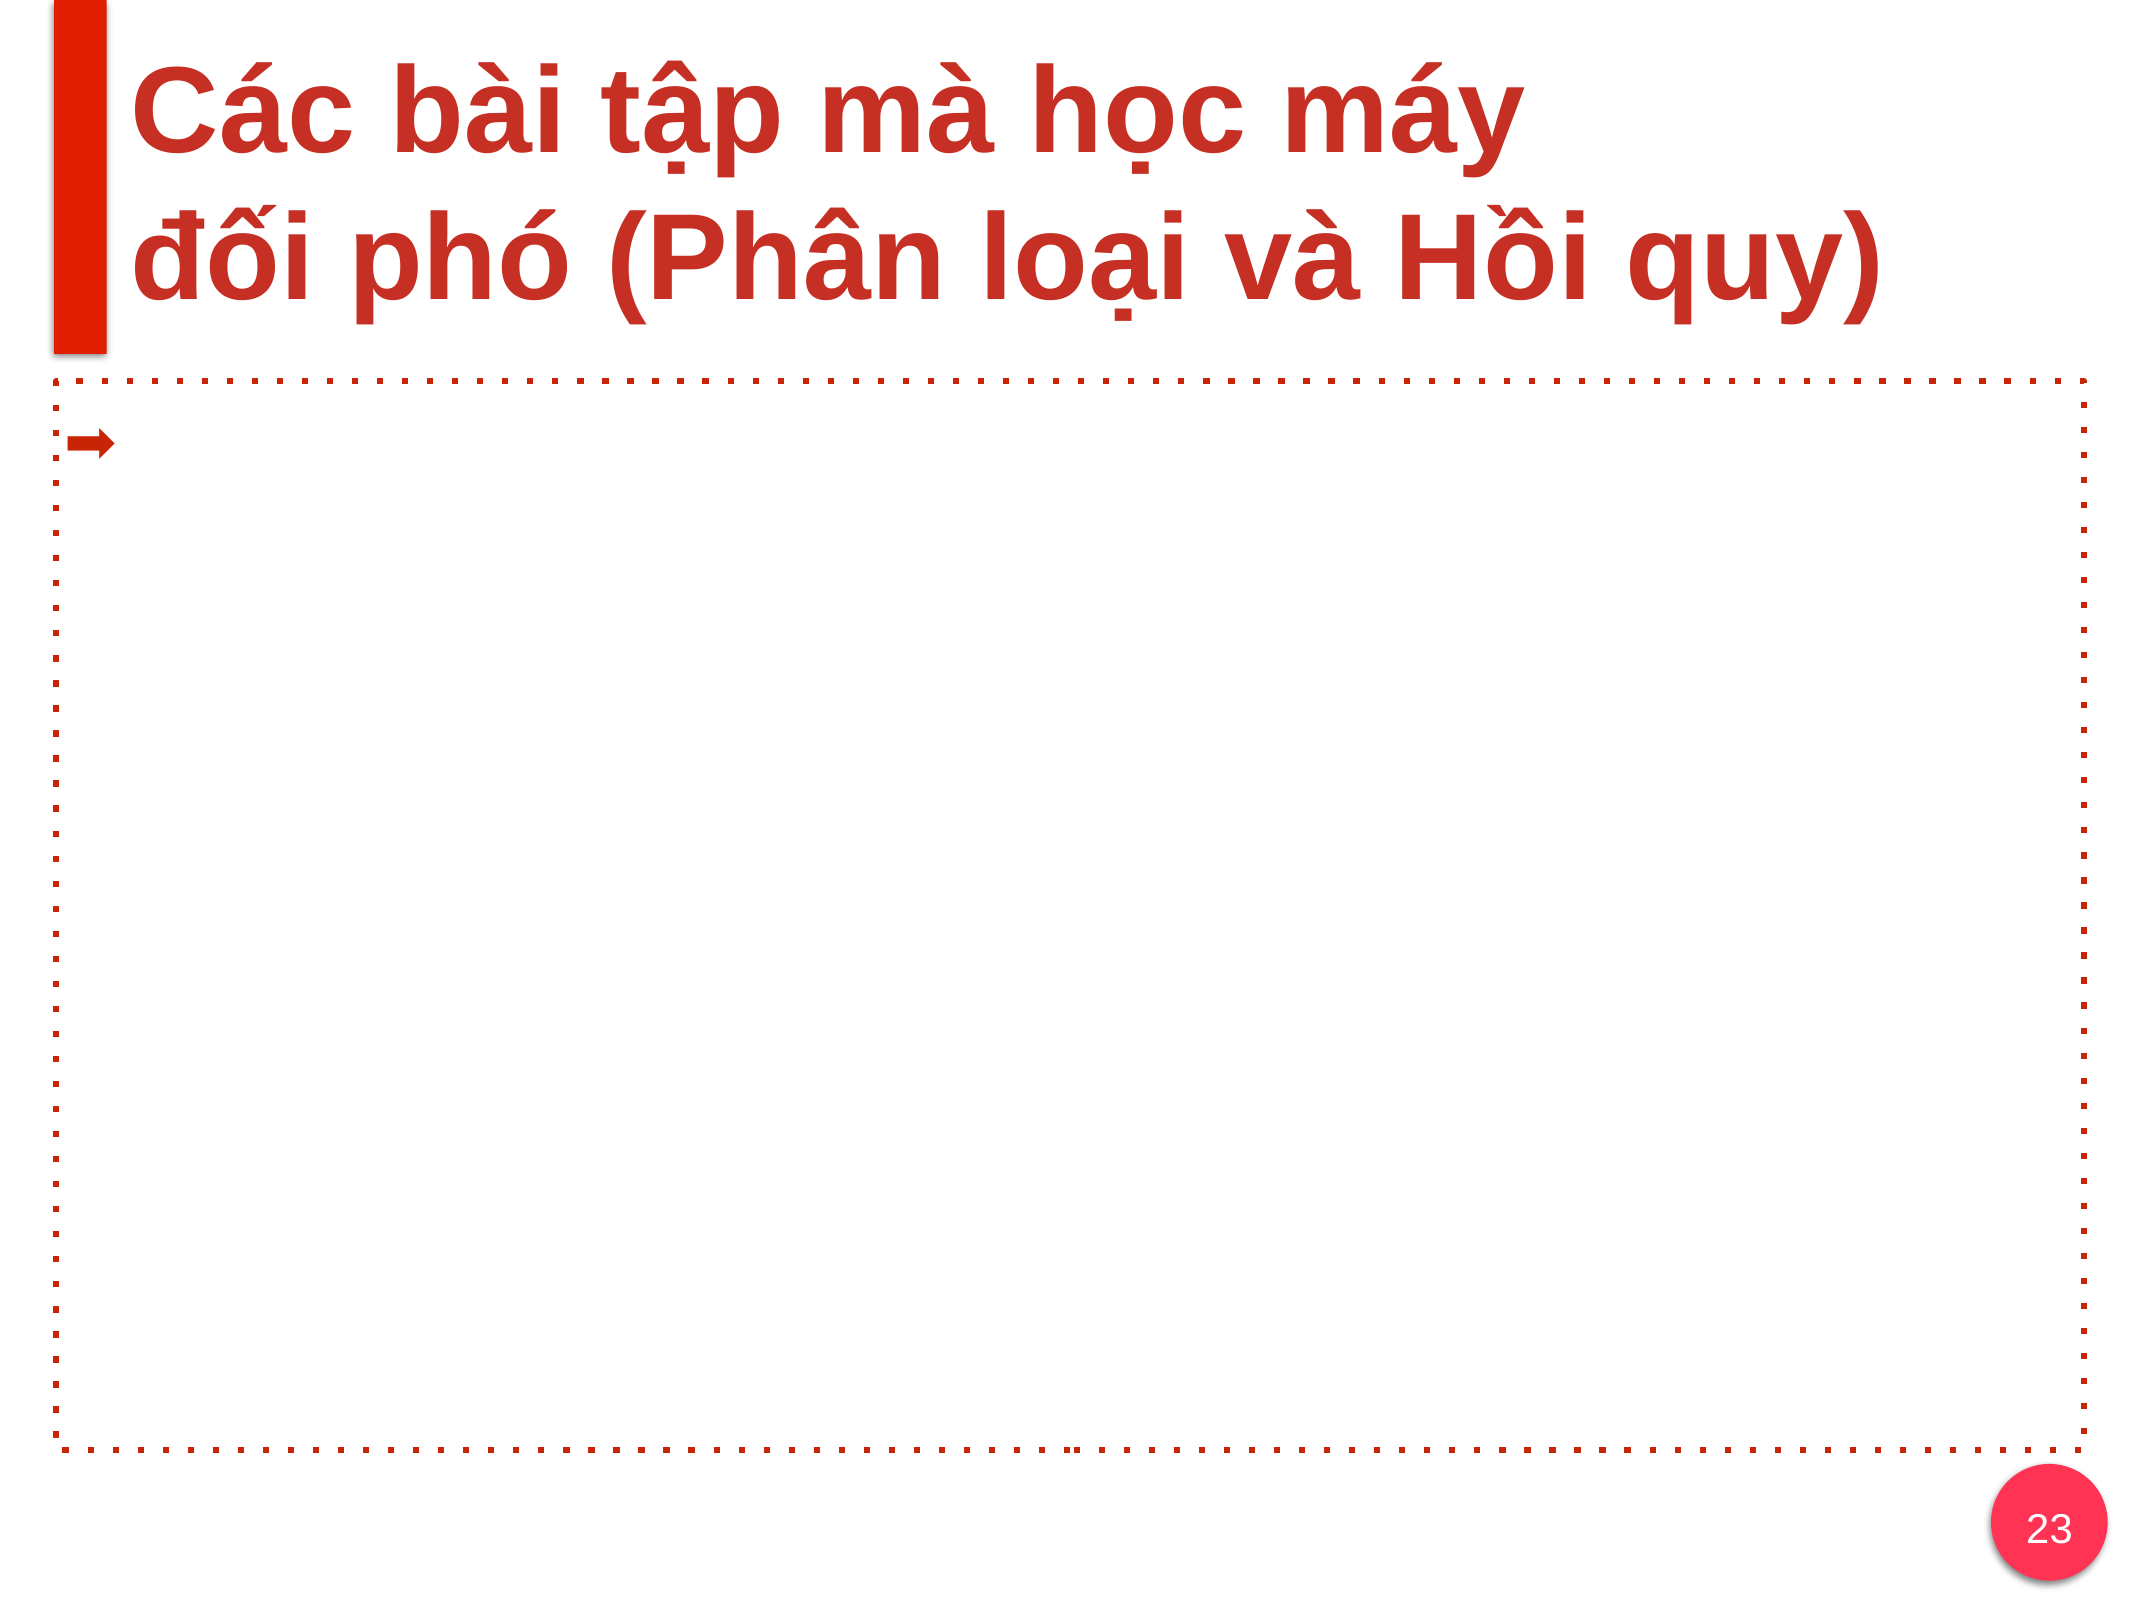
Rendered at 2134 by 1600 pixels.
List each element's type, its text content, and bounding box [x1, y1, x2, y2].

slide_number ‹#› [2012, 1493, 2087, 1600]
title Các bài tập mà học máy đối phó (Phân loại và Hồi quy) [122, 18, 2104, 336]
text_box ➡ [56, 381, 2085, 1451]
